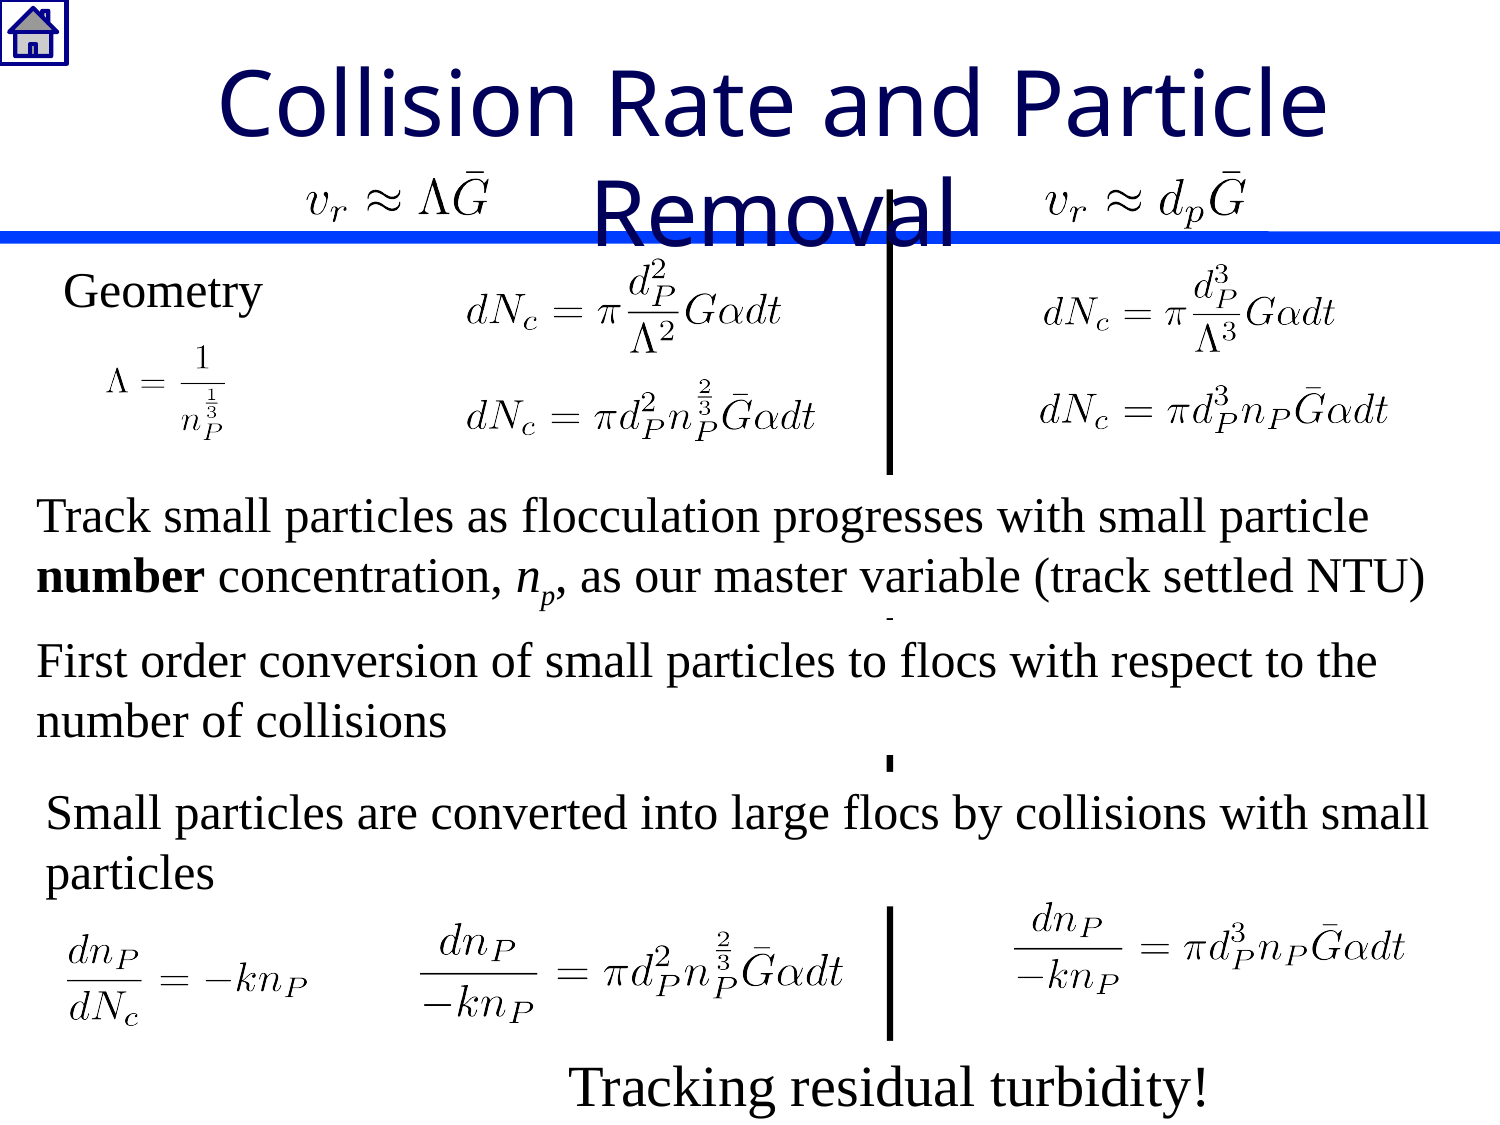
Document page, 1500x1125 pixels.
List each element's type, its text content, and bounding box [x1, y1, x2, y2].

text_box Small particles are converted into large flocs by collisions with small particles [30, 771, 1474, 907]
text_box Track small particles as flocculation progresses with small particle number concentration, np, as our master variable (track settled NTU) [21, 475, 1474, 619]
picture [106, 345, 225, 441]
picture [467, 258, 781, 353]
picture [1044, 171, 1246, 229]
picture [1014, 901, 1405, 994]
picture [420, 922, 843, 1023]
picture [467, 379, 816, 442]
picture [305, 171, 489, 222]
text_box First order conversion of small particles to flocs with respect to the number of collisions [21, 620, 1474, 755]
text_box Tracking residual turbidity! [553, 1040, 1227, 1125]
picture [1040, 384, 1388, 433]
picture [1043, 263, 1335, 352]
text_box Geometry [48, 249, 279, 325]
title Collision Rate and Particle Removal [75, 37, 1474, 225]
picture [67, 934, 307, 1027]
